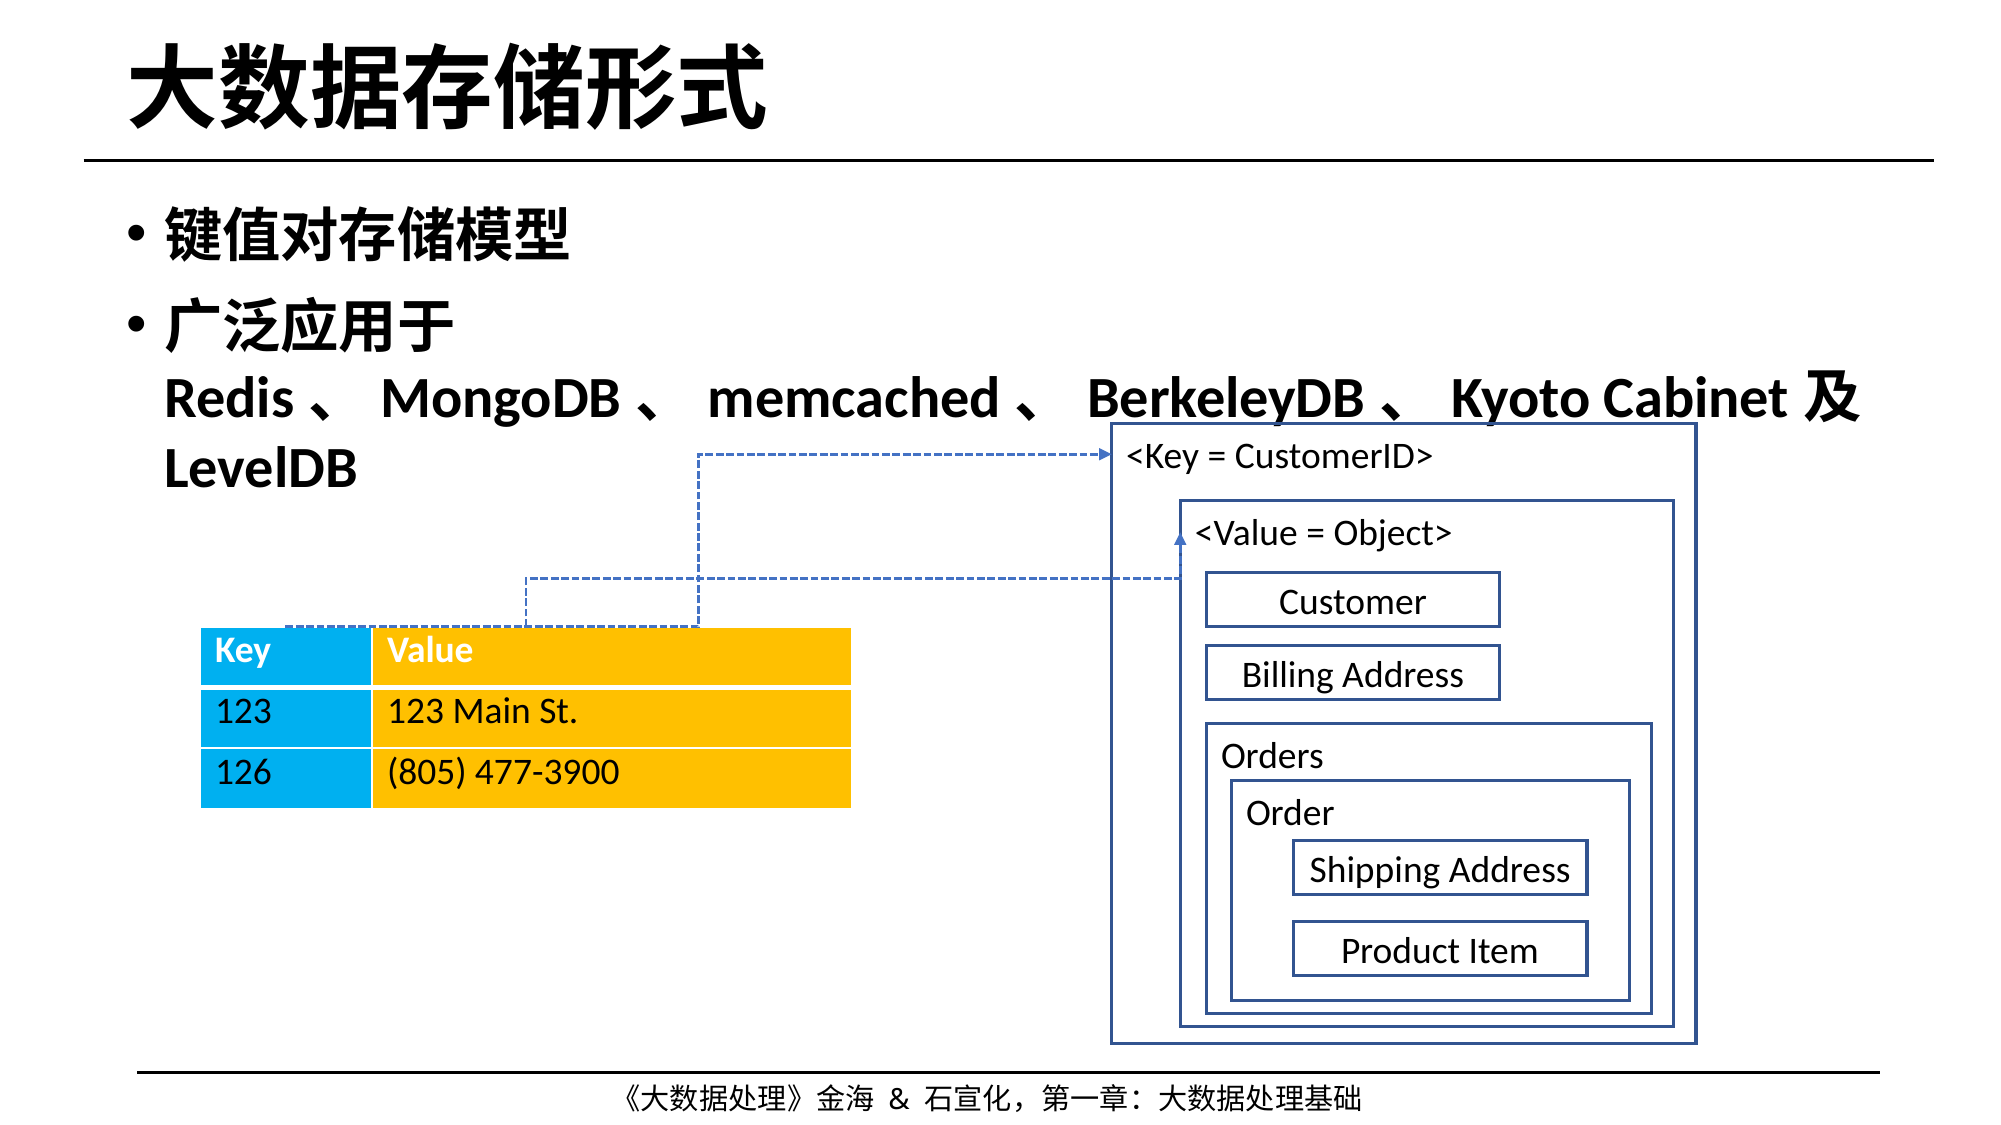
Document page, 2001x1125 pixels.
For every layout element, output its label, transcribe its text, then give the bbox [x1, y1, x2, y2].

table_header Key [201, 628, 371, 685]
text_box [285, 454, 806, 627]
table_cell 123 Main St. [373, 690, 806, 747]
title 大数据存储形式 [111, 22, 1905, 161]
list 键值对存储模型 广泛应用于Redis、MongoDB、memcached、BerkeleyDB、Kyoto Cabinet及LevelDB [111, 190, 1905, 1014]
text_box Orders [1205, 722, 1652, 1014]
table_cell 123 [201, 690, 371, 747]
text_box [901, 454, 1112, 627]
text_box Product Item [1292, 921, 1588, 977]
table_cell (805) 477-3900 [373, 749, 806, 808]
text_box Shipping Address [1292, 840, 1588, 896]
table_header Value [373, 628, 806, 685]
text_box <Value = Object> [1179, 499, 1675, 1028]
text_box Billing Address [1205, 644, 1501, 700]
text_box Order [1230, 779, 1631, 1002]
text_box <Key = CustomerID> [1111, 422, 1697, 1044]
text_box Customer [1205, 572, 1501, 628]
table_cell 126 [201, 749, 371, 808]
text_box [806, 252, 901, 907]
